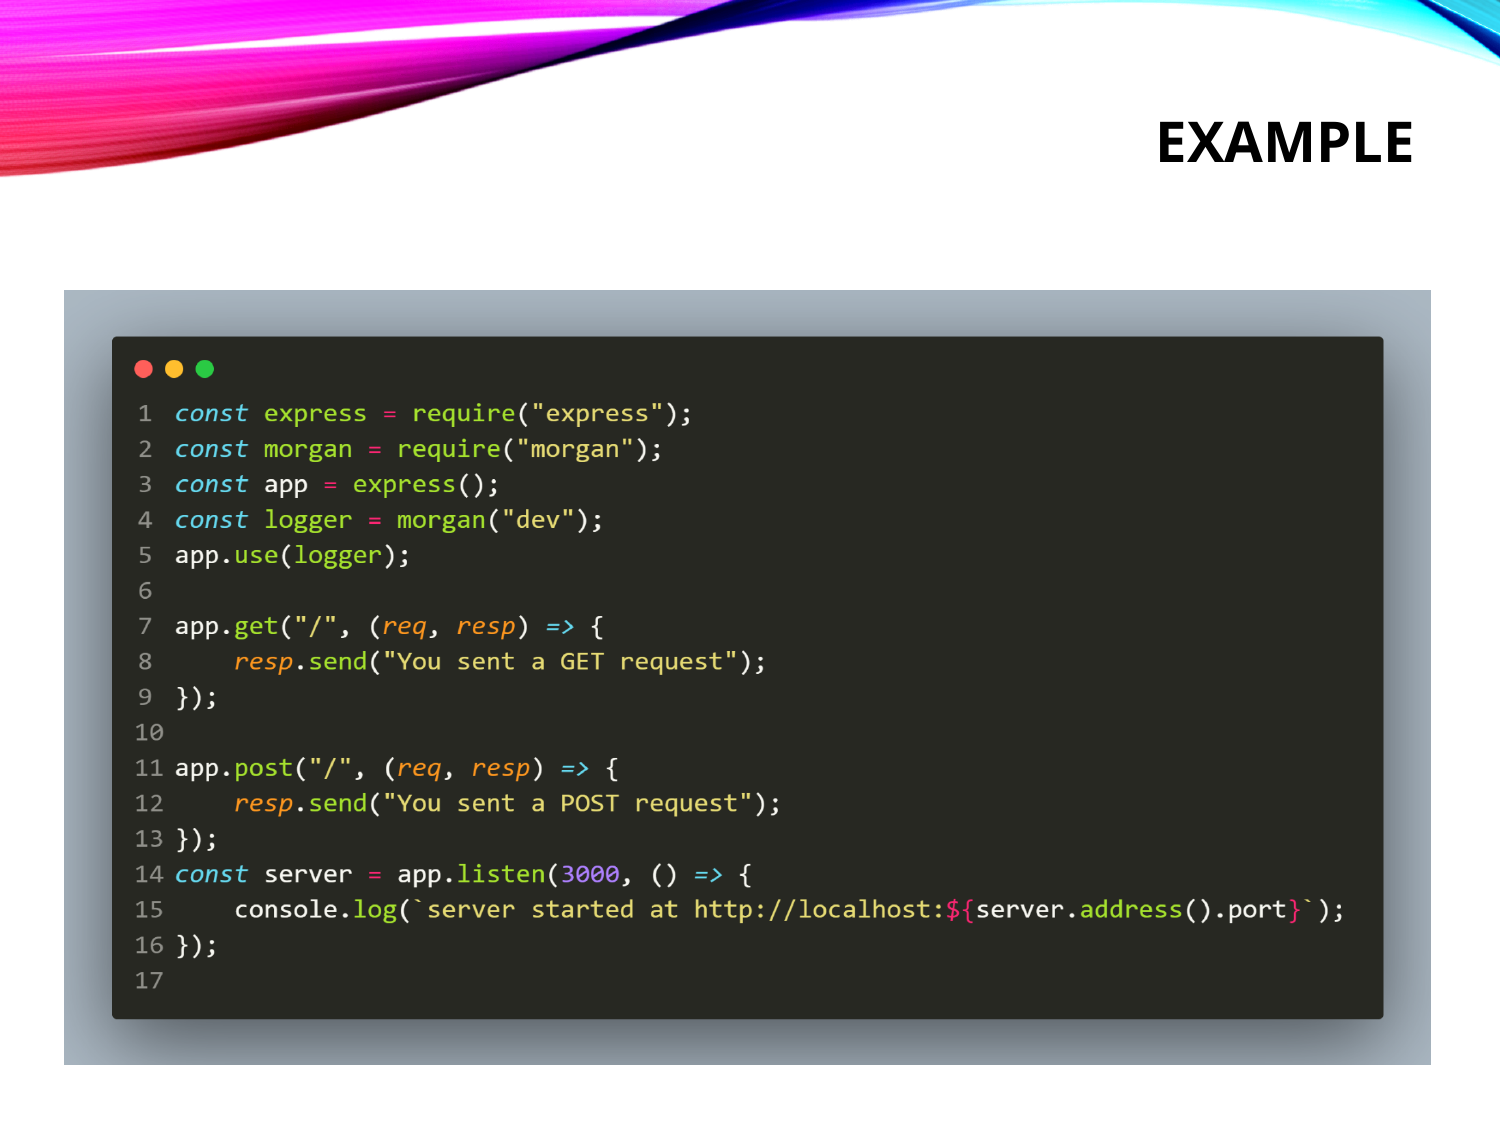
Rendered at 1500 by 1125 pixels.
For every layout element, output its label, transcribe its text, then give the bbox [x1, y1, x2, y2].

picture [0, 0, 1500, 178]
title Example [383, 38, 1431, 251]
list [64, 290, 1431, 1065]
